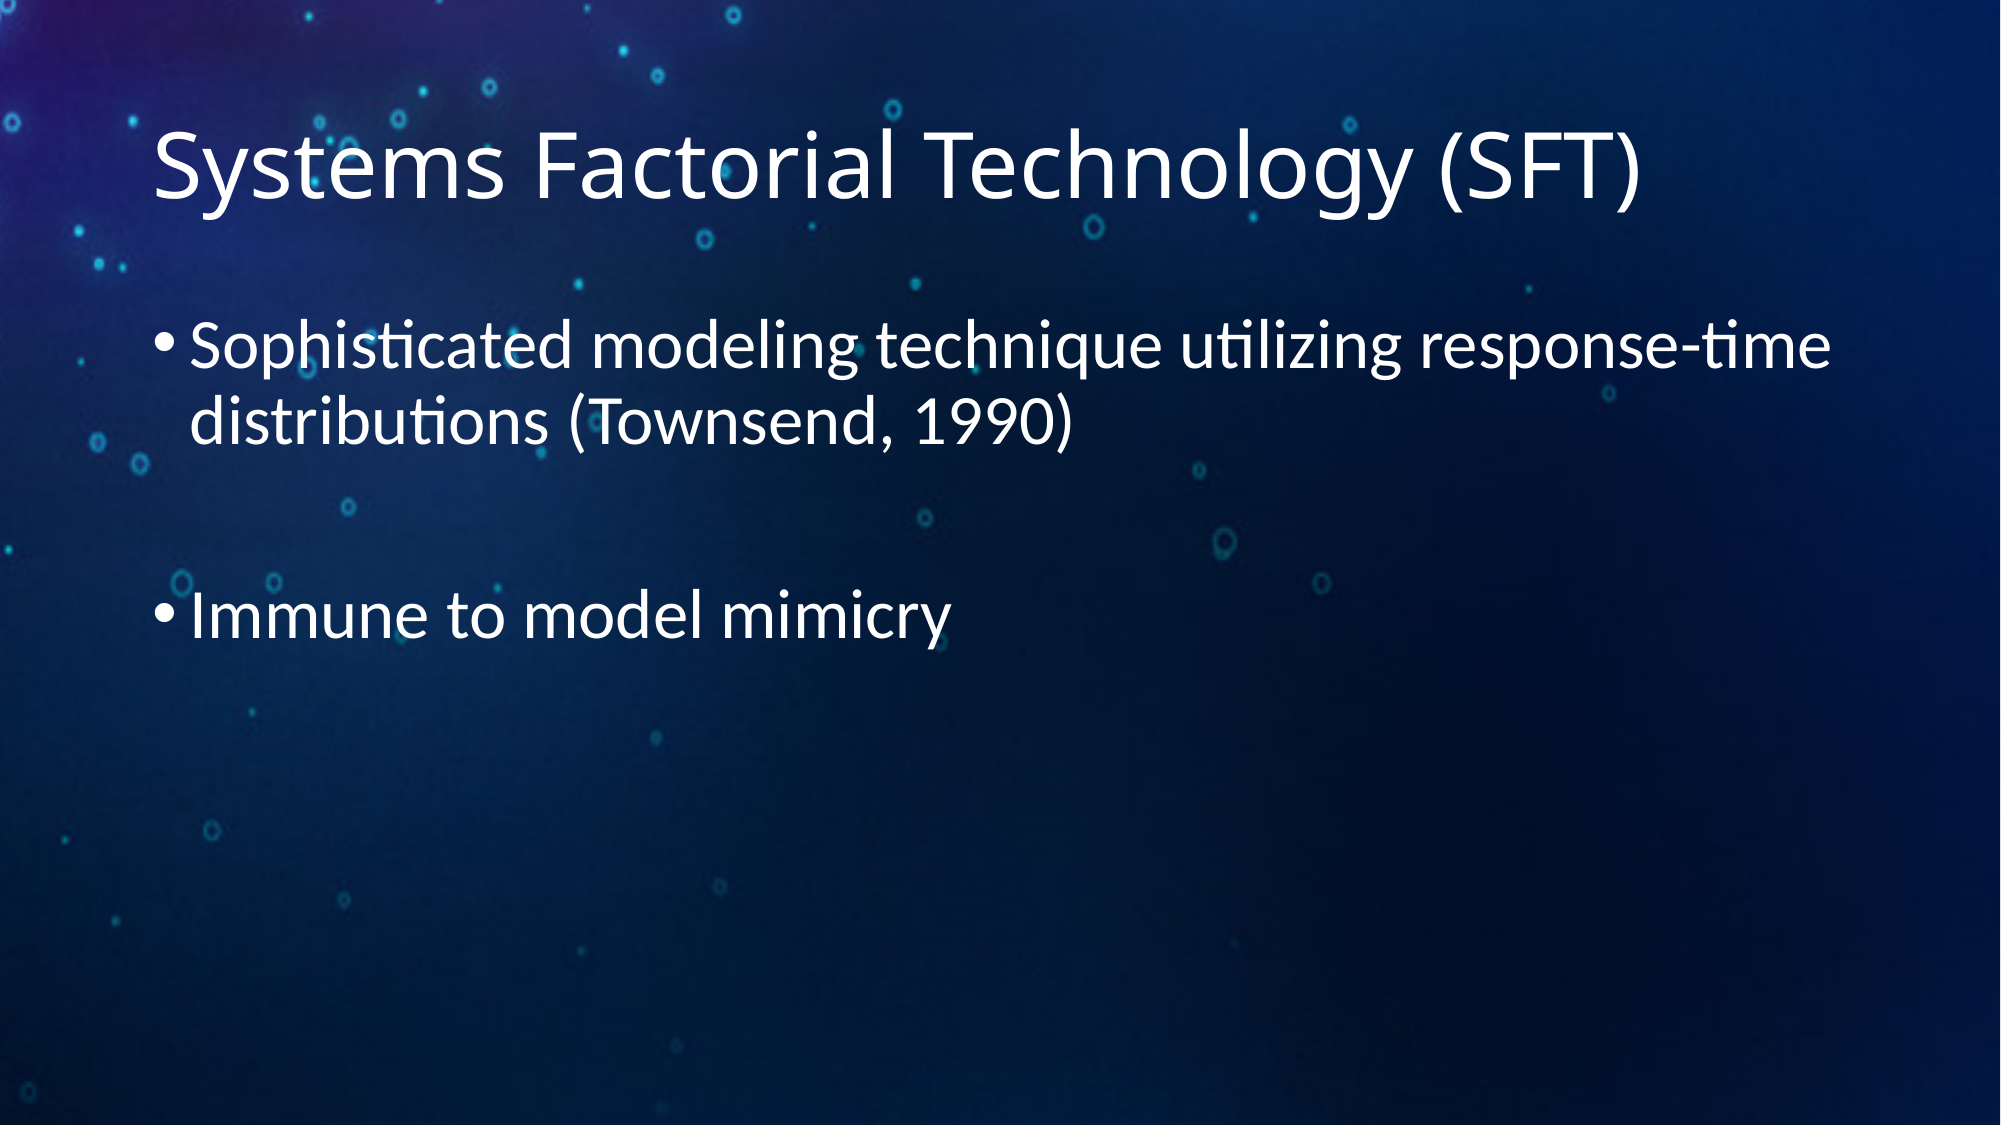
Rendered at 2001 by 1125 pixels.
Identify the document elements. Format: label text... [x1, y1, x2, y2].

title Systems Factorial Technology (SFT) [137, 59, 1863, 278]
list Sophisticated modeling technique utilizing response-time distributions (Townsend, 1990) Immune to model mimicry [137, 299, 1863, 1077]
picture [0, 0, 2001, 1125]
